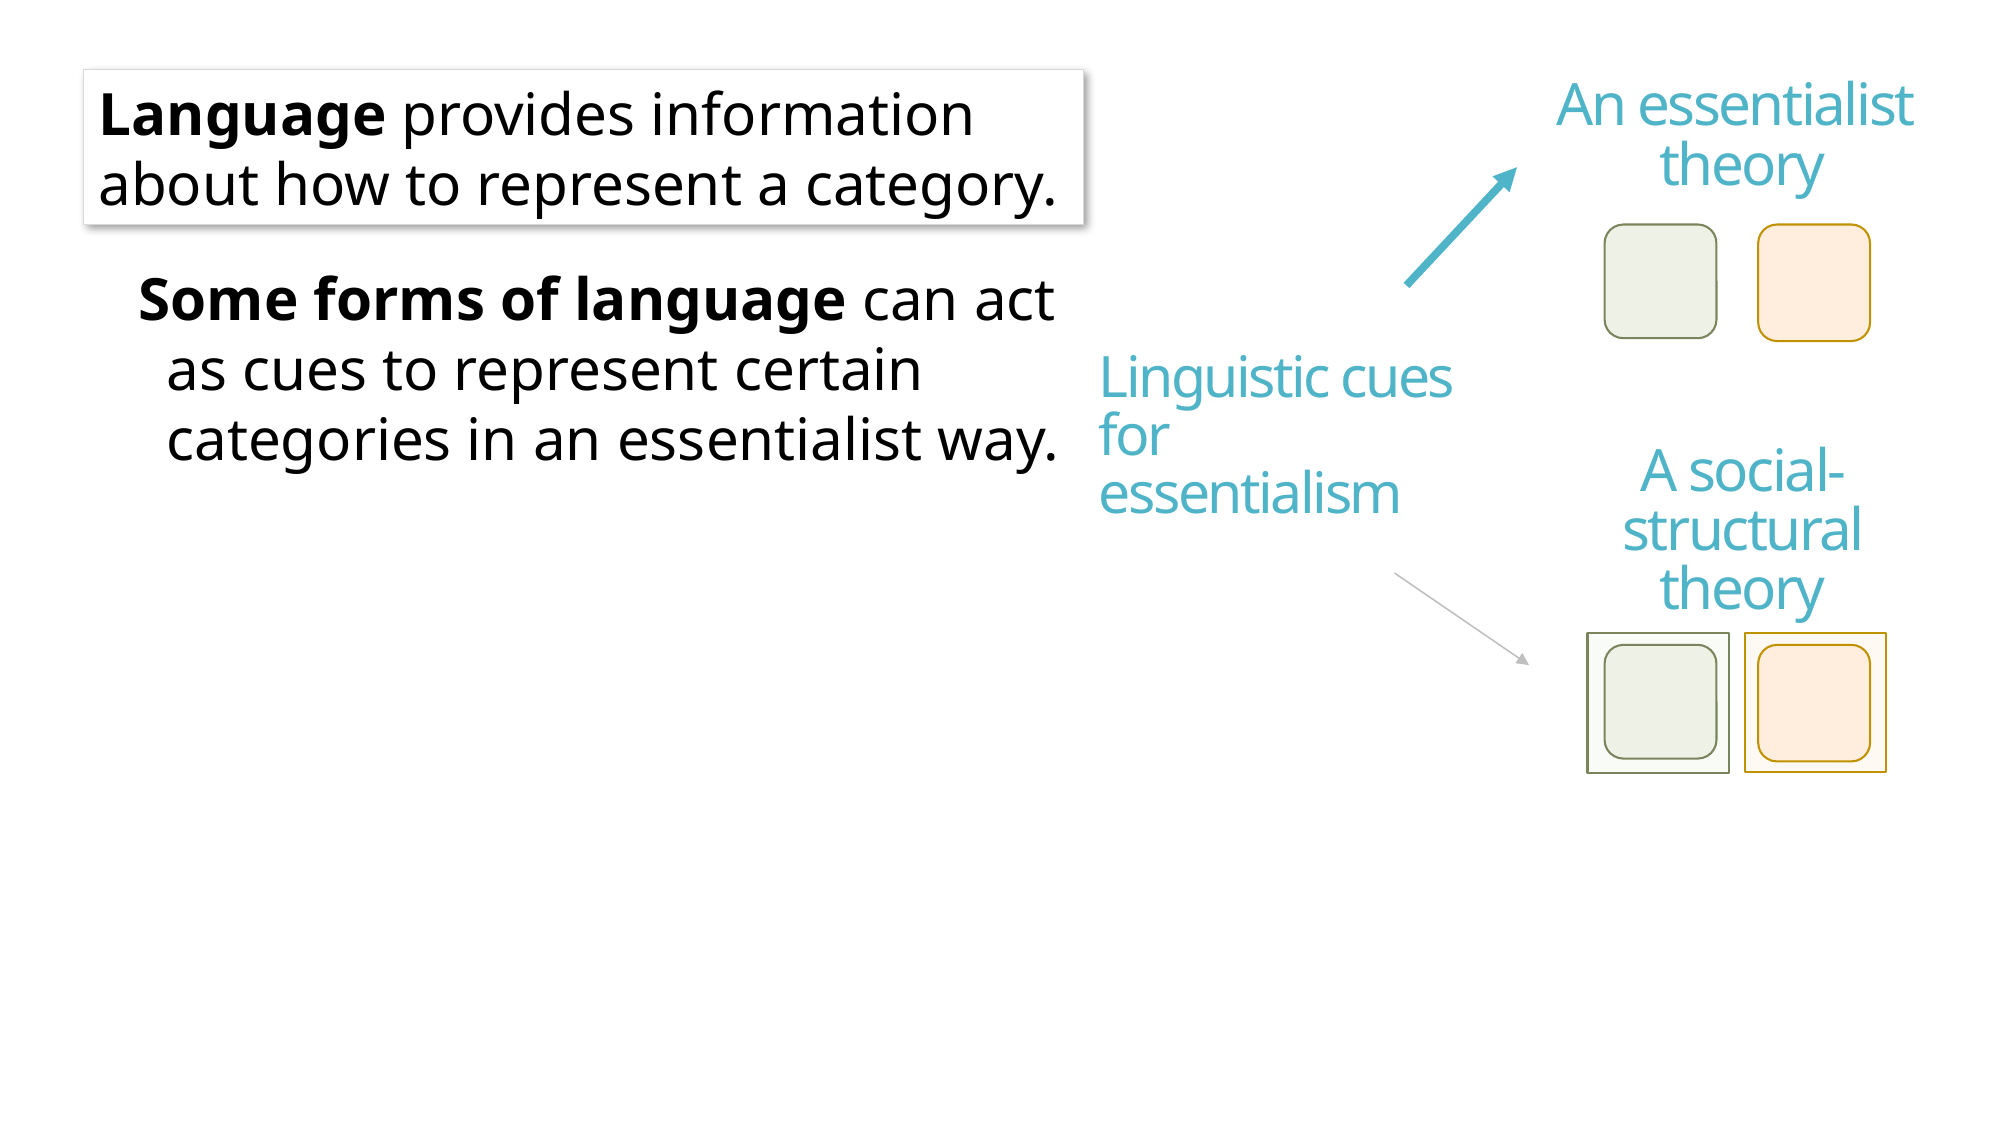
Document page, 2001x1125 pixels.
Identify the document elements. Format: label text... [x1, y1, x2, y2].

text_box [1394, 572, 1530, 666]
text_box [1406, 166, 1518, 286]
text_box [1587, 633, 1887, 774]
title A social-structural theory [1521, 404, 1964, 661]
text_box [1604, 224, 1871, 342]
text_box Linguistic cues for essentialism [1083, 342, 1489, 534]
text_box Some forms of language can act as cues to represent certain categories in an essentialist way. [124, 254, 1084, 480]
text_box An essentialist theory [1475, 9, 2000, 266]
text_box Language provides information about how to represent a category. [83, 69, 1084, 225]
